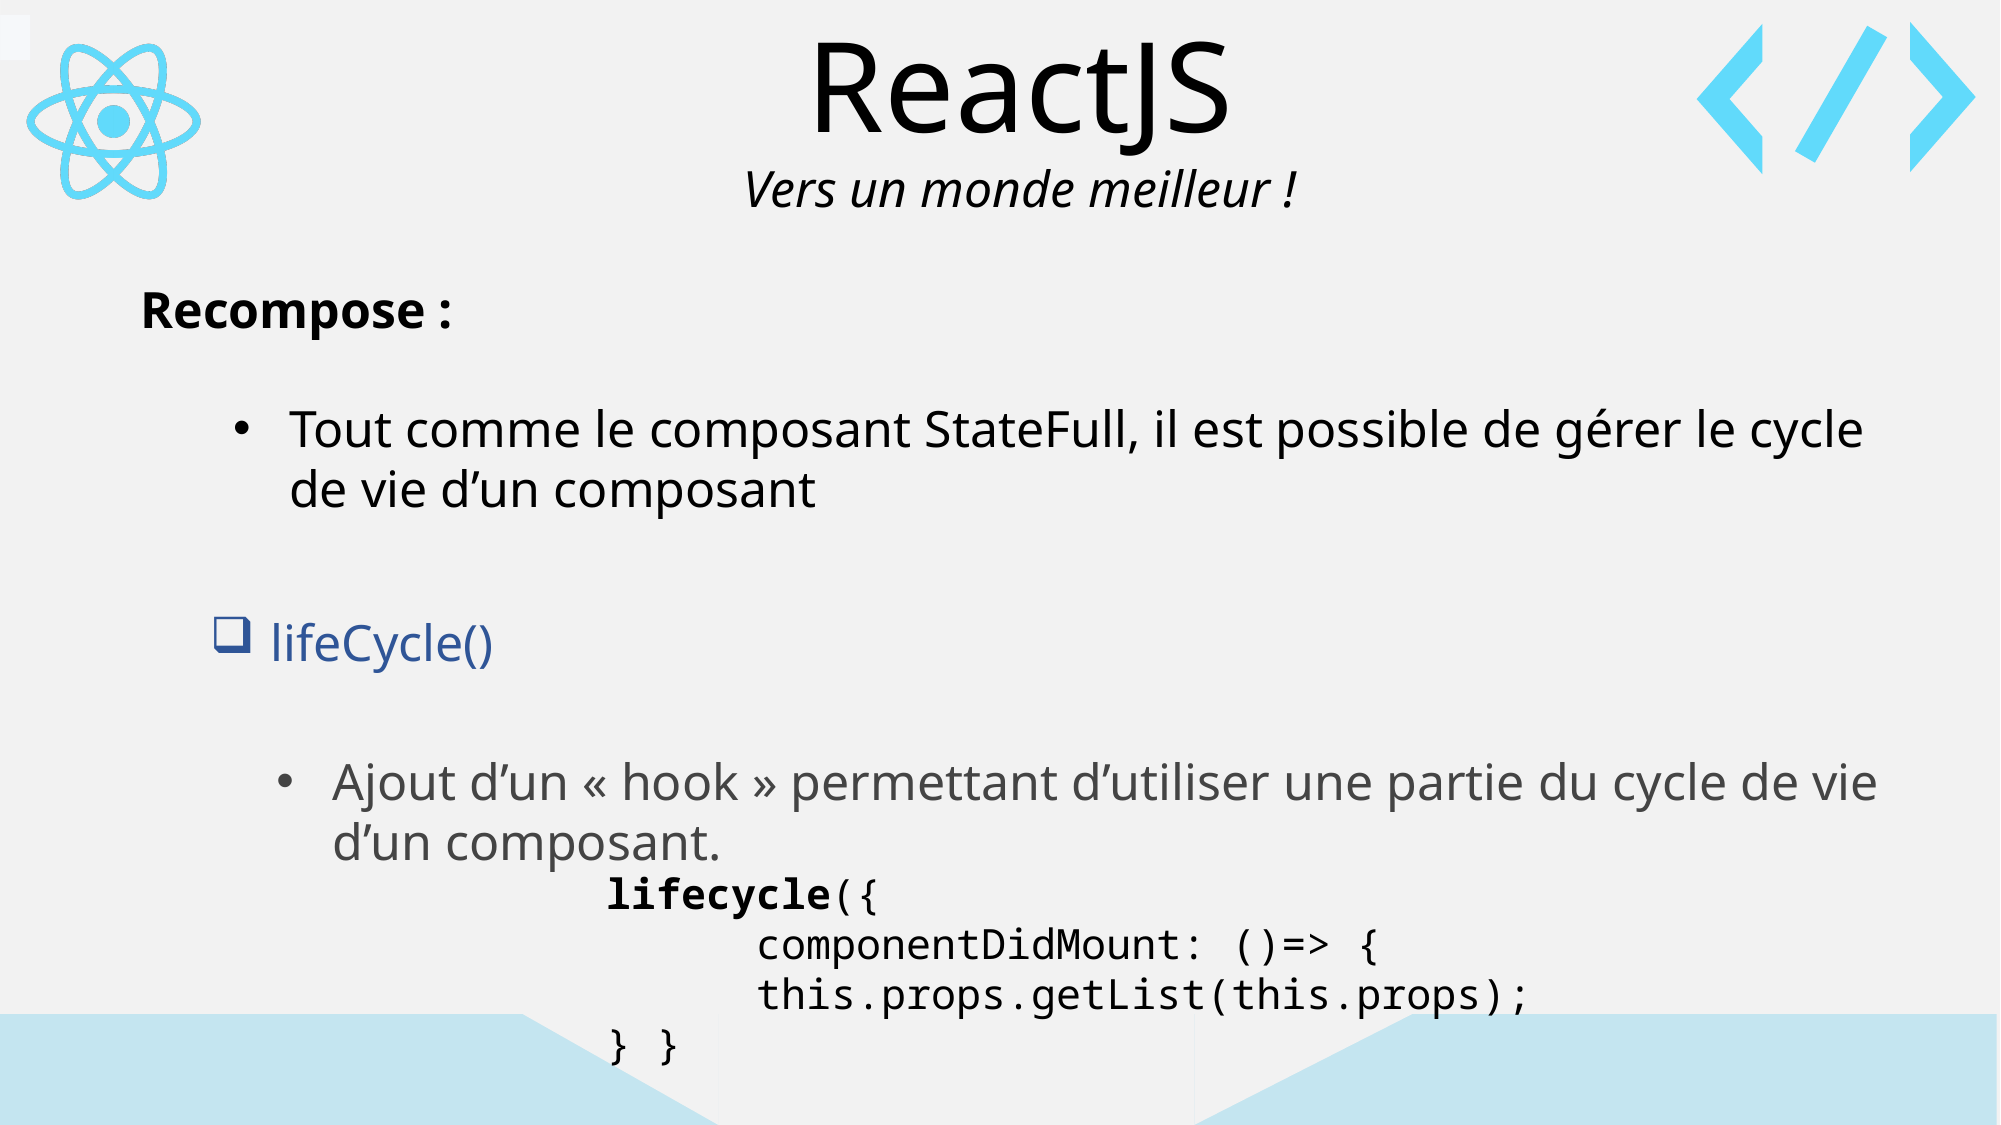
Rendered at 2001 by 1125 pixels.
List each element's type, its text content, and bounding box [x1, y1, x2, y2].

text_box Recompose : [125, 270, 1239, 346]
text_box Ajout d’un « hook » permettant d’utiliser une partie du cycle de vie d’un composant. [261, 742, 302, 878]
text_box Tout comme le composant StateFull, il est possible de gérer le cycle de vie d’un composant [218, 390, 1933, 525]
text_box ReactJS Vers un monde meilleur ! [303, 0, 1737, 225]
text_box lifeCycle() [195, 604, 1046, 680]
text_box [1696, 0, 1976, 193]
text_box Ajout d’un « hook » permettant d’utiliser une partie du cycle de vie d’un composant. [414, 742, 1539, 878]
picture [0, 16, 263, 228]
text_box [1539, 668, 1651, 1125]
text_box lifecycle({ componentDidMount: ()=> { this.props.getList(this.props); } } [591, 860, 1539, 1075]
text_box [302, 709, 414, 1125]
text_box Ajout d’un « hook » permettant d’utiliser une partie du cycle de vie d’un composant. [1651, 742, 1976, 878]
